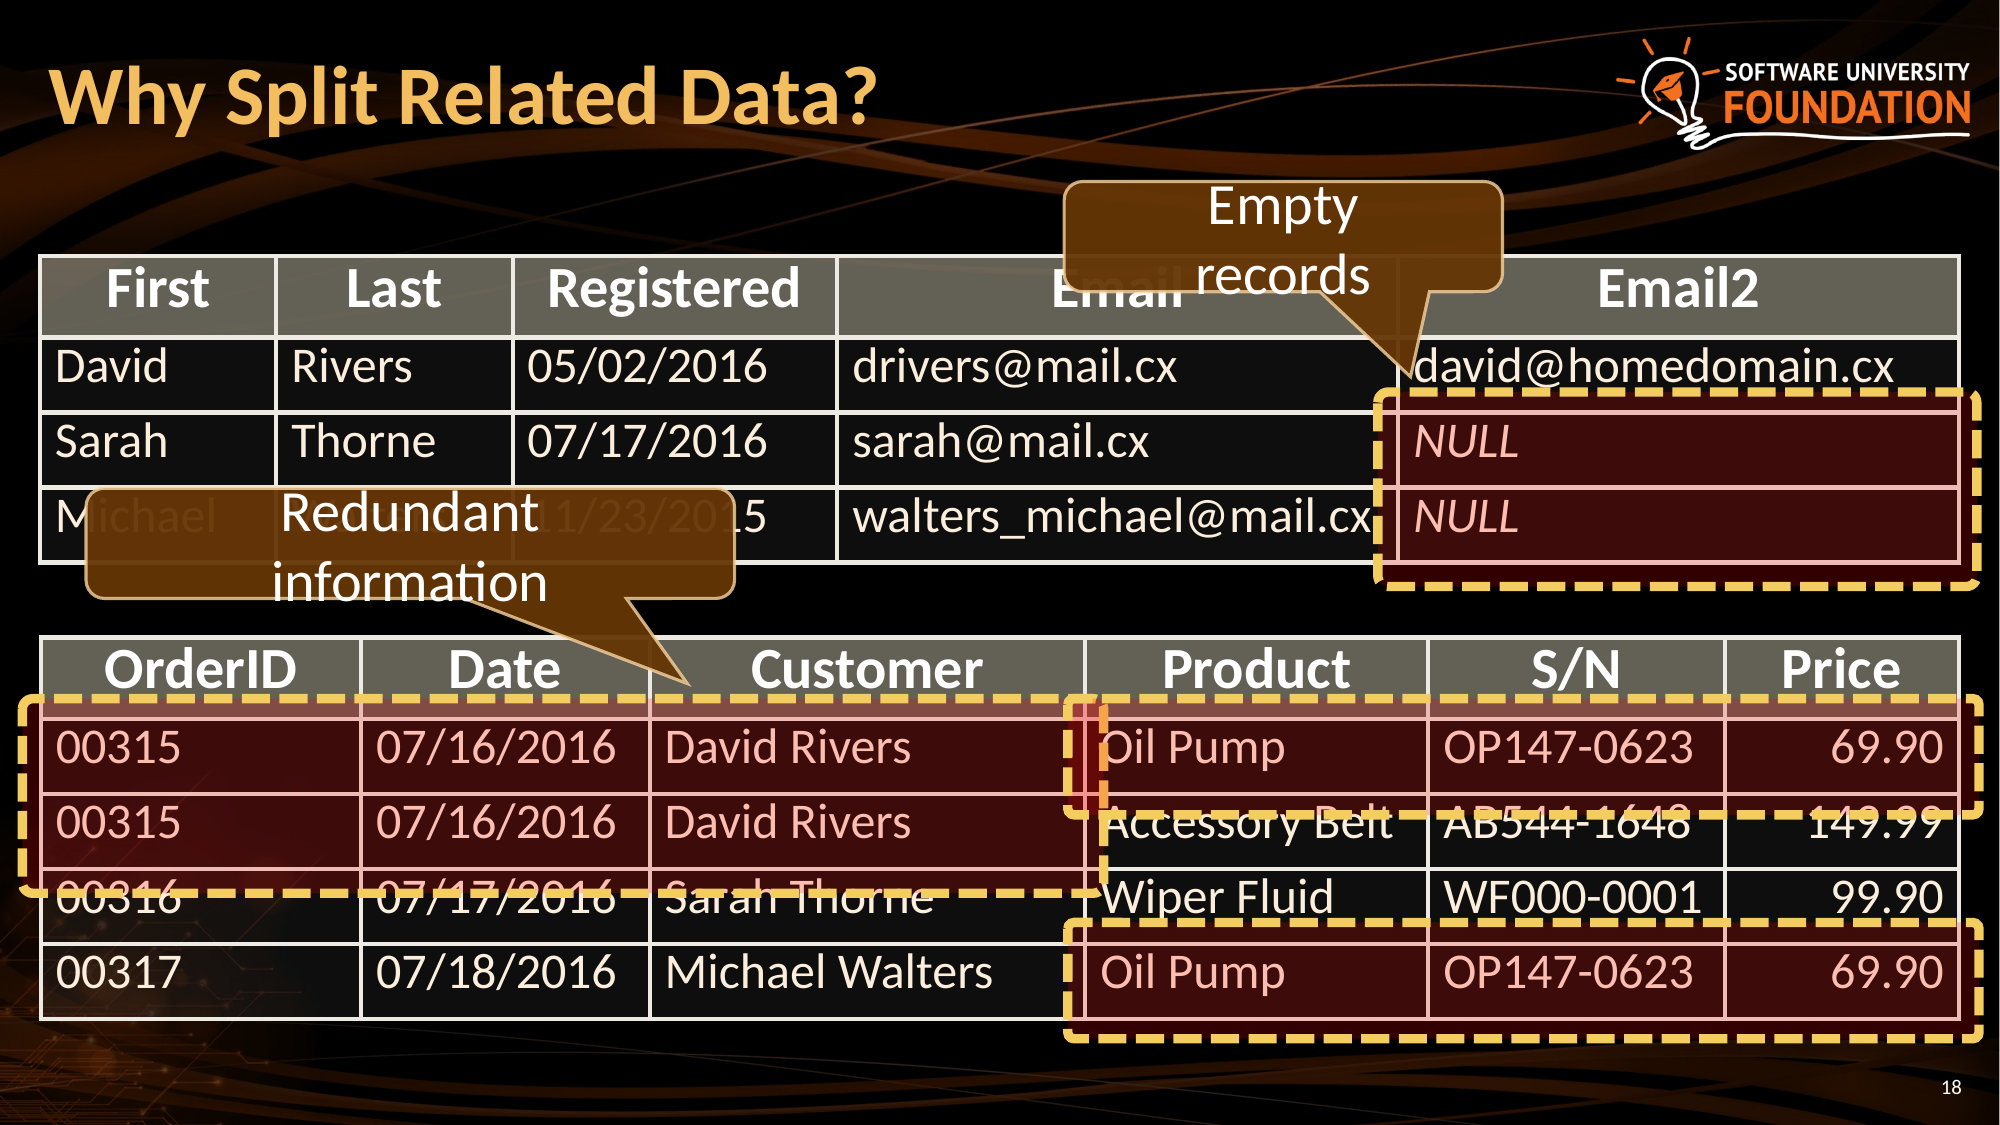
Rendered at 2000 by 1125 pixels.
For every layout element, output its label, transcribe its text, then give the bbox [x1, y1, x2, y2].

table_header First [42, 258, 274, 335]
table_cell sarah@mail.cx [839, 415, 1377, 485]
title Why Split Related Data? [30, 6, 1602, 189]
table_cell 07/18/2016 [363, 946, 648, 1017]
table_cell David [42, 340, 274, 410]
table_header Price [1727, 640, 1957, 698]
table_cell WF000-0001 [1430, 871, 1723, 922]
table_cell 07/17/2016 [363, 894, 648, 942]
text_box [1066, 697, 1981, 816]
text_box [1376, 390, 1978, 588]
table_header Last [278, 258, 511, 335]
table_cell 00317 [43, 946, 359, 1017]
table_cell Rivers [278, 340, 511, 410]
table_header Product [1087, 640, 1426, 698]
table_cell 00316 [43, 894, 359, 942]
text_box Empty records [1063, 180, 1504, 379]
table_header Registered [515, 258, 835, 335]
table_cell Michael Walters [652, 946, 1067, 1017]
table_cell 99.90 [1727, 871, 1957, 922]
text_box Redundant information [84, 487, 736, 686]
table_cell 149.99 [1727, 815, 1957, 867]
table_header Email2 [1422, 258, 1957, 335]
table_cell 11/23/2015 [728, 490, 835, 560]
table_cell Sarah Thorne [652, 894, 1083, 942]
table_cell drivers@mail.cx [839, 340, 1396, 410]
table_cell Michael [42, 490, 93, 560]
table_cell Accessory Belt [1104, 815, 1426, 867]
table_cell Wiper Fluid [1087, 871, 1426, 922]
table_header Customer [652, 640, 1083, 698]
table_cell david@homedomain.cx [1400, 340, 1957, 391]
table_cell Sarah [42, 415, 274, 485]
table_header Date [363, 640, 648, 698]
table_cell Thorne [278, 415, 511, 485]
table_cell AB544-1648 [1430, 815, 1723, 867]
table_header OrderID [43, 640, 359, 698]
table_header S/N [1430, 640, 1723, 698]
table_cell 05/02/2016 [515, 340, 835, 410]
table_cell 07/17/2016 [515, 415, 835, 485]
table_header Email [839, 258, 1363, 335]
text_box [1066, 921, 1981, 1040]
table_cell walters_michael@mail.cx [839, 490, 1377, 560]
picture [0, 0, 2000, 1125]
text_box [21, 697, 1105, 895]
slide_number 18 [1897, 1070, 1968, 1103]
